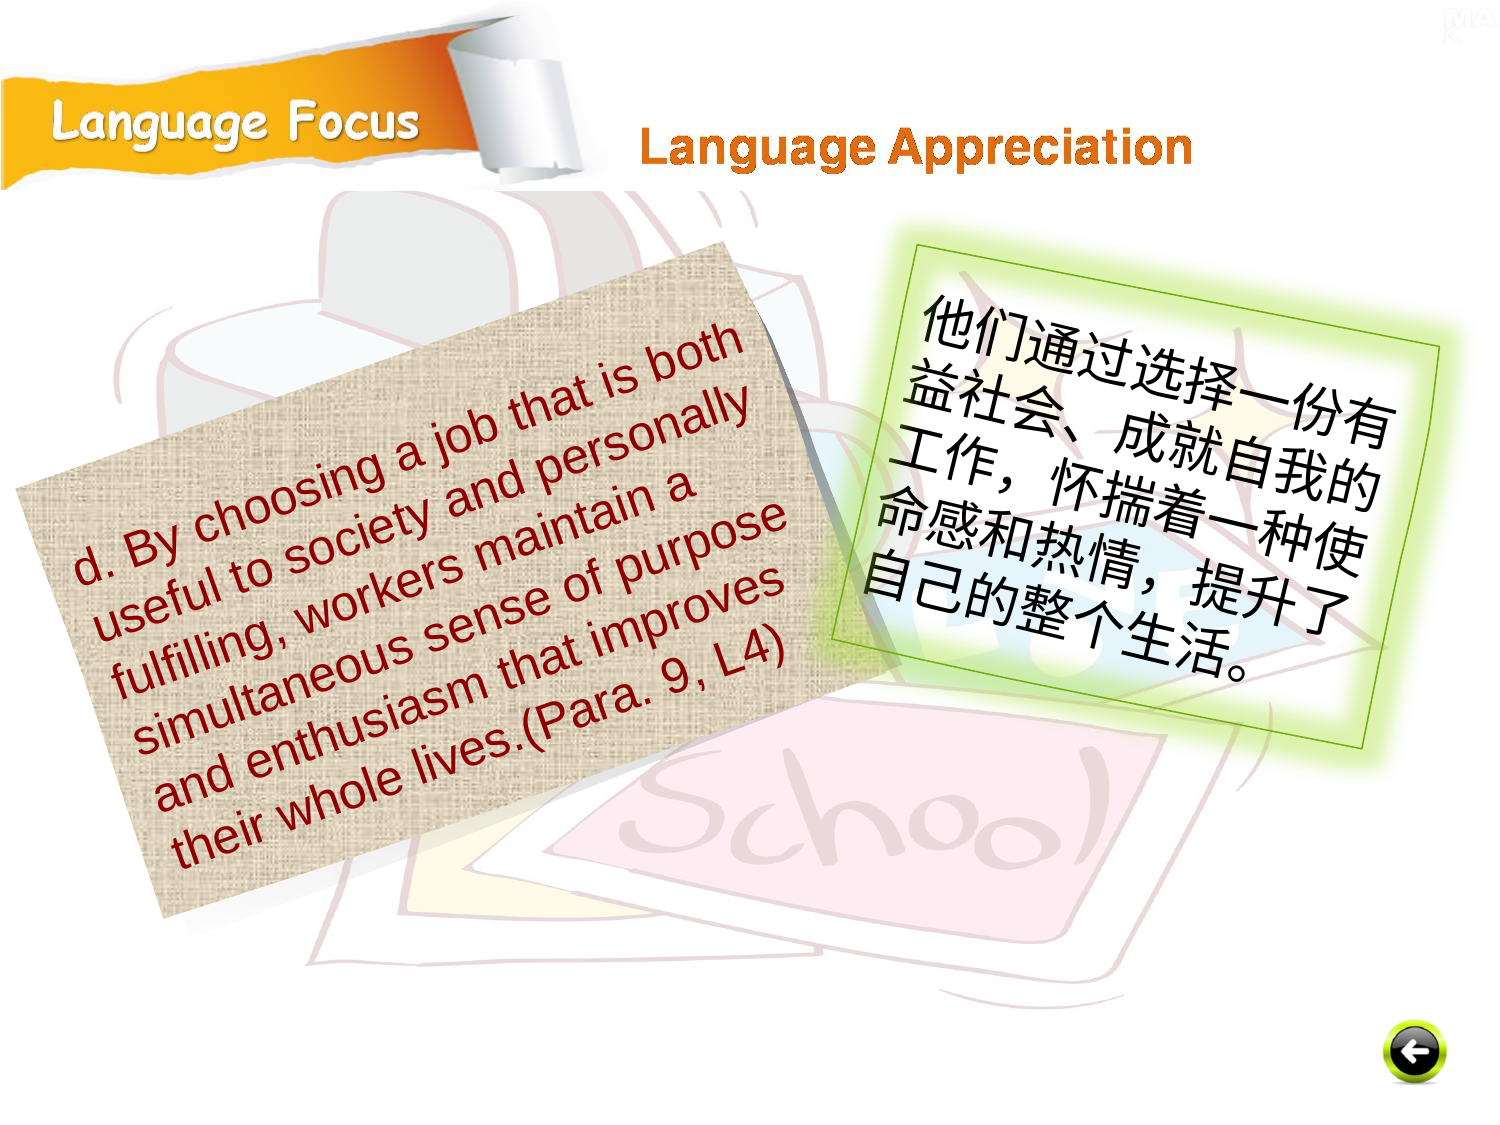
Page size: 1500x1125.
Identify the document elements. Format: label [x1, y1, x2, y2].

picture [142, 854, 363, 919]
text_box [67, 328, 895, 854]
picture [15, 470, 67, 632]
picture [1377, 1013, 1450, 1090]
text_box [864, 234, 1436, 709]
picture [0, 0, 1444, 192]
picture [474, 240, 765, 328]
